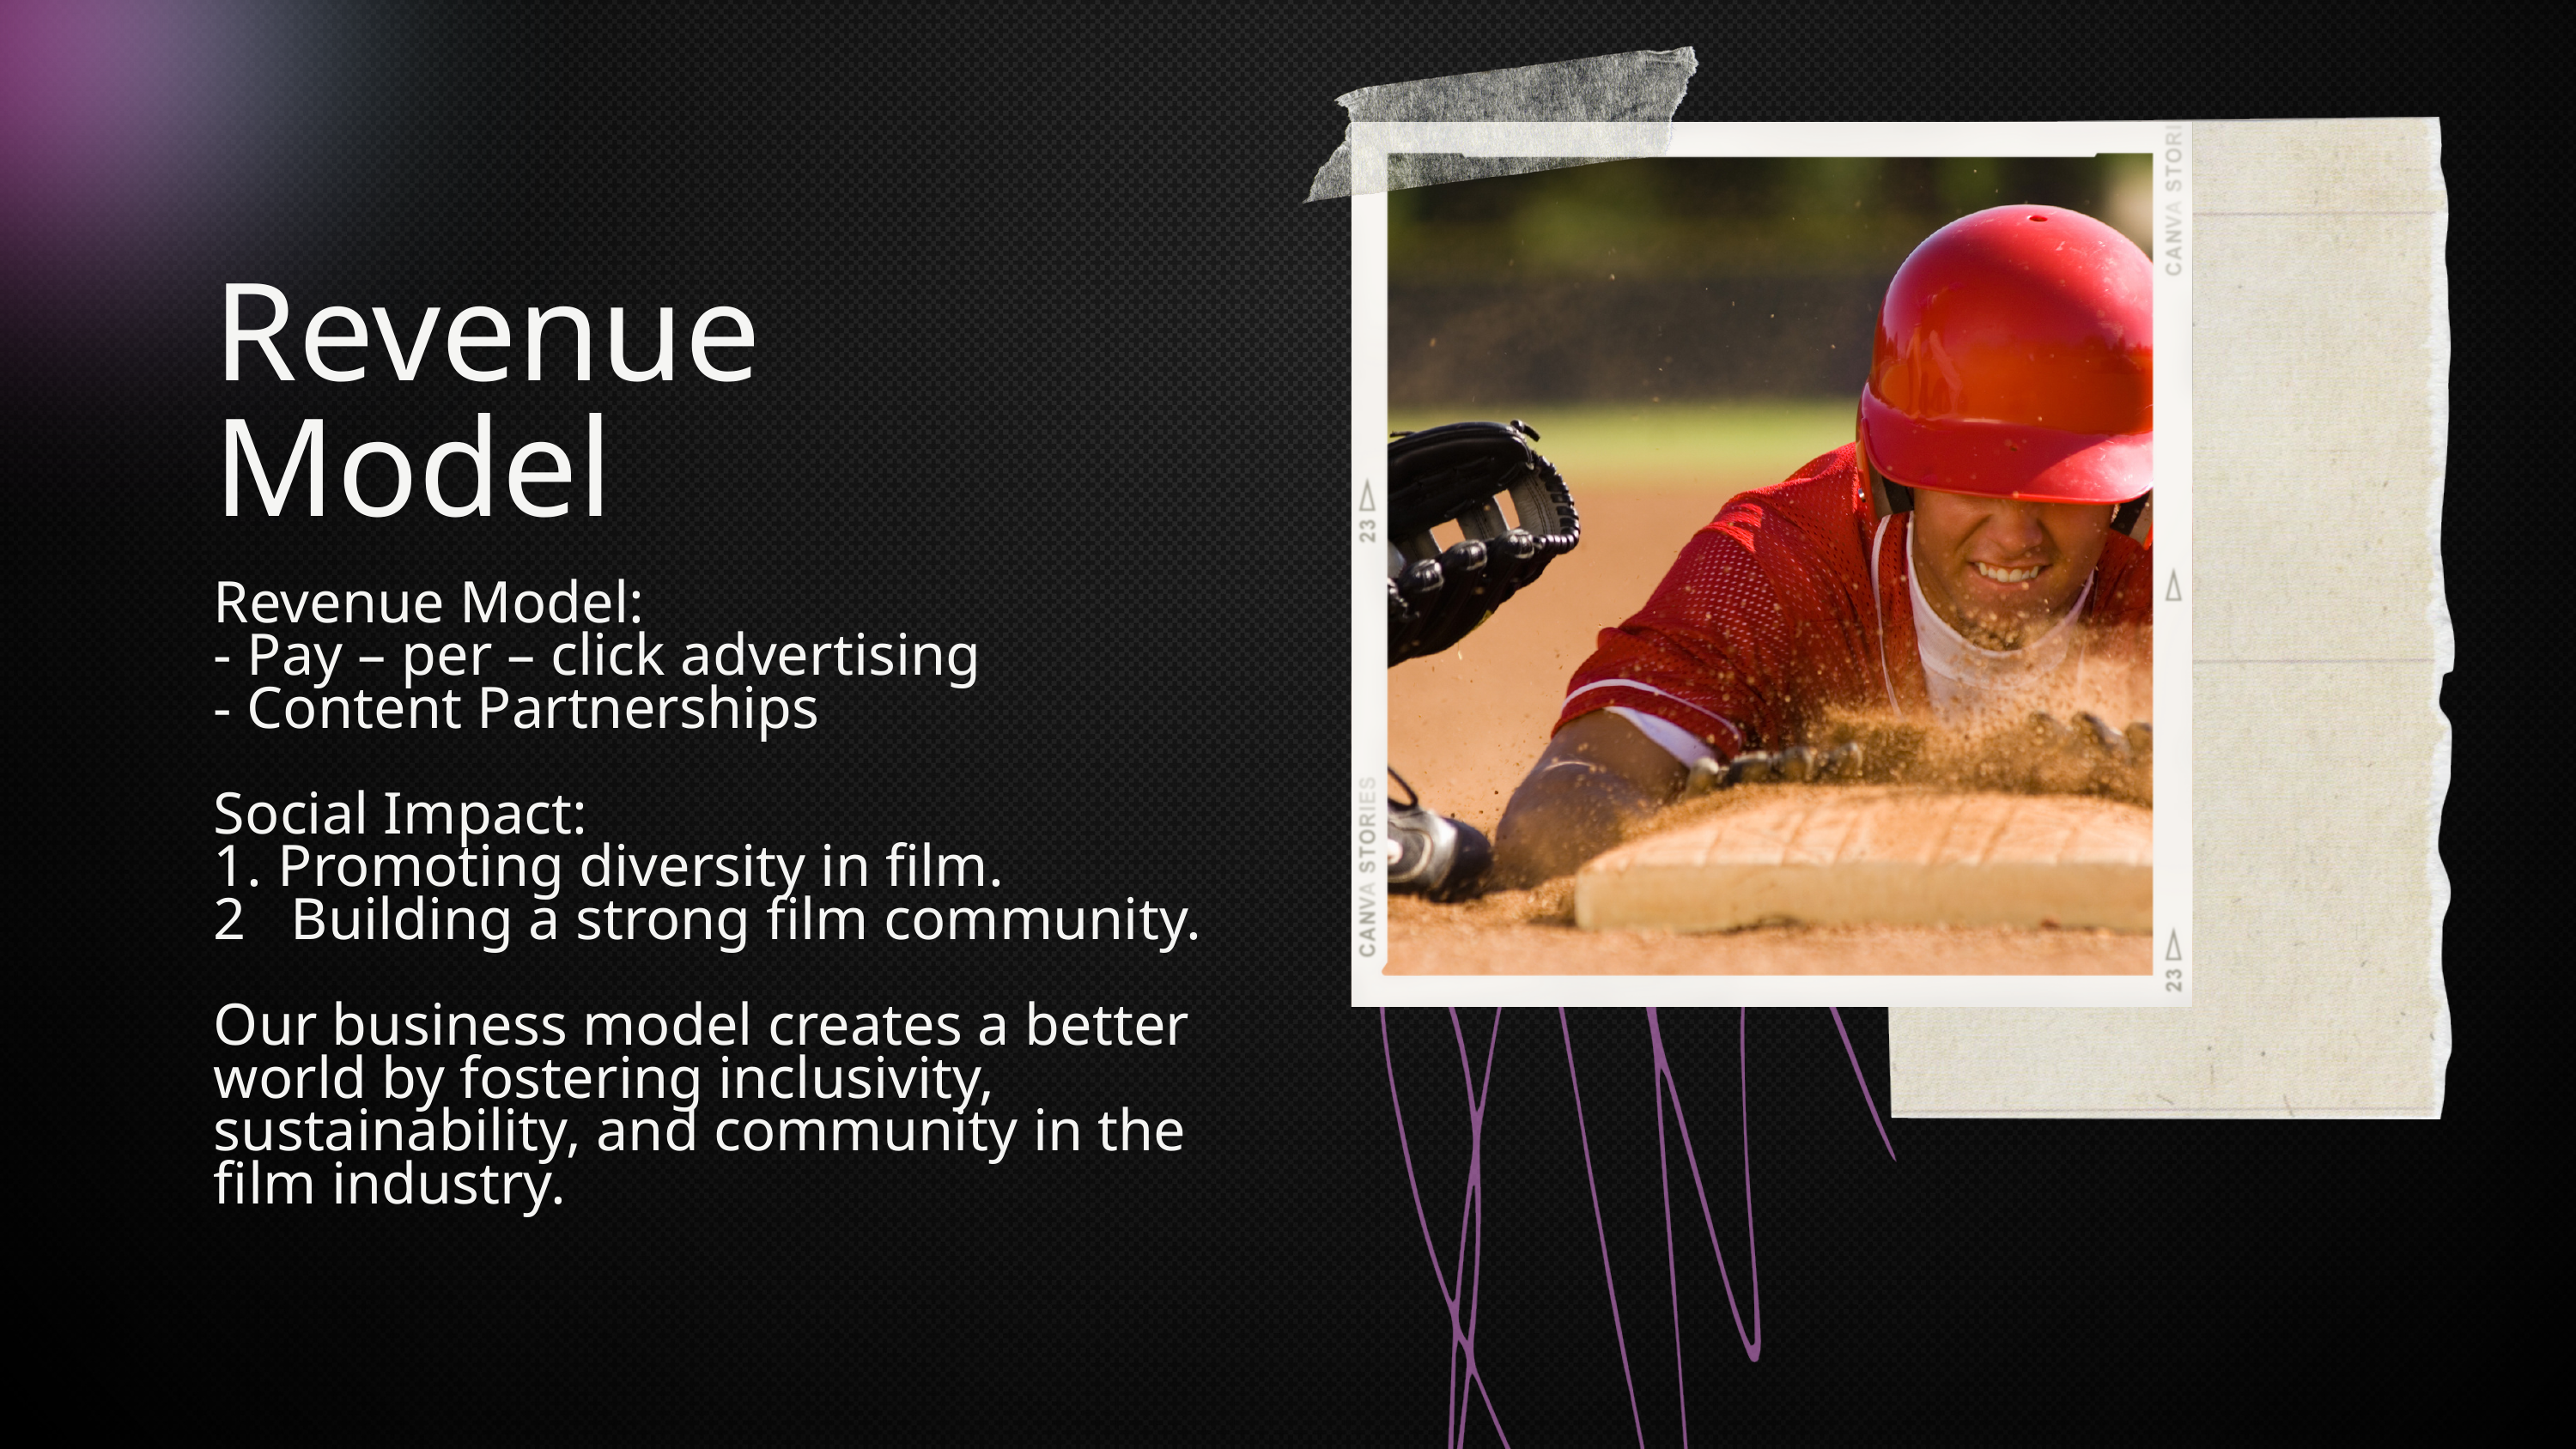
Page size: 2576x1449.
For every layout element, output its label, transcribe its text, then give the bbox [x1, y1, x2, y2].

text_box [1351, 122, 2193, 1007]
text_box [0, 0, 574, 525]
text_box Revenue Model [213, 272, 1055, 544]
text_box [1863, 117, 2456, 1119]
text_box [1298, 32, 1701, 213]
text_box [1377, 1007, 1898, 1449]
text_box Revenue Model: - Pay – per – click advertising - Content Partnerships Social Impact: Promoting diversity in film. 2 Building a strong film community. Our business model creates a better world by fostering inclusivity, sustainability, and community in the film industry. [213, 580, 1257, 1216]
text_box [0, 0, 2576, 1449]
